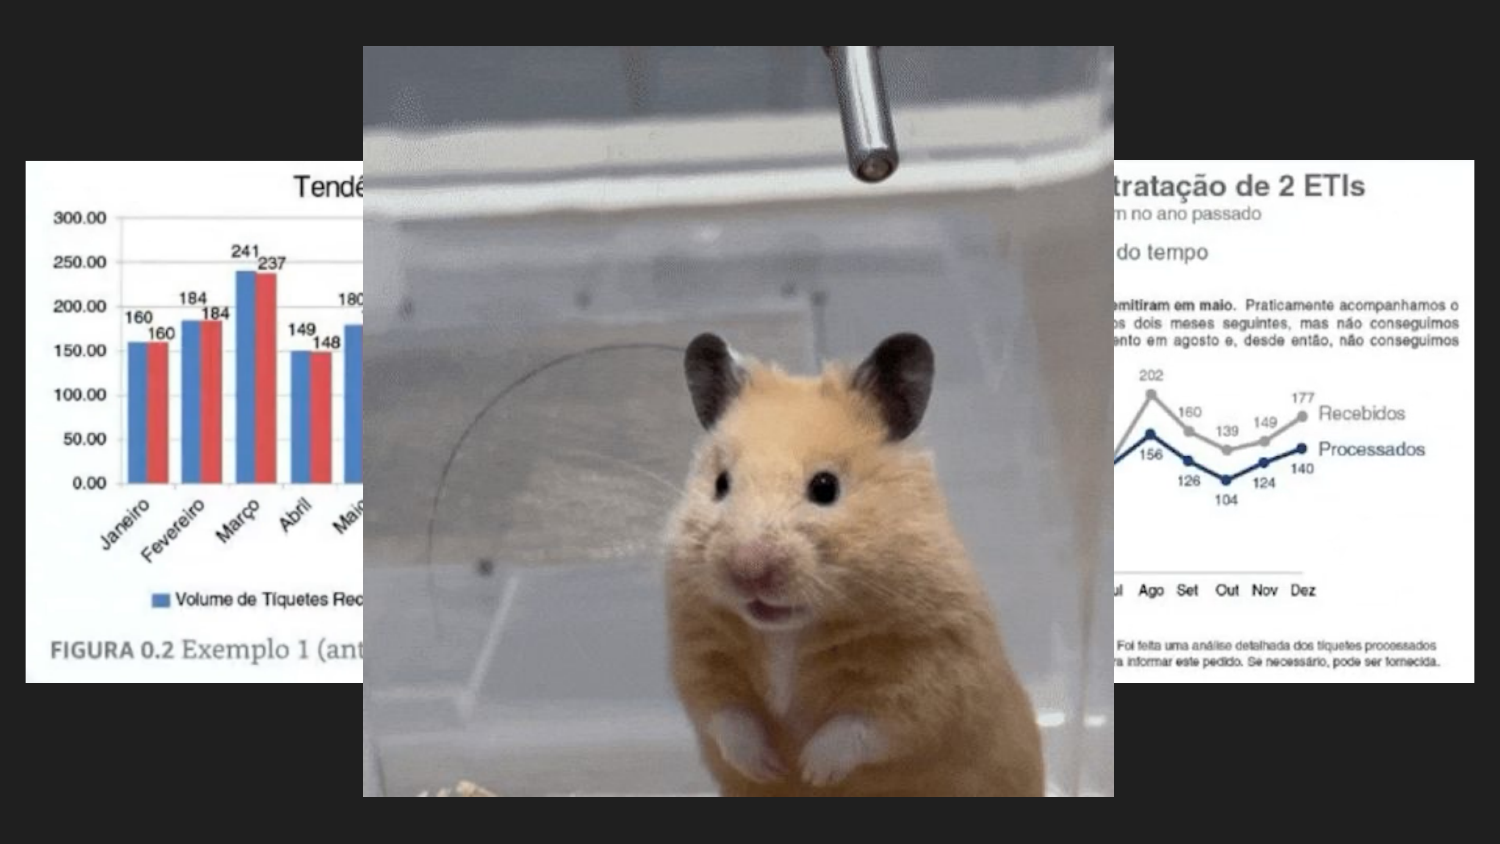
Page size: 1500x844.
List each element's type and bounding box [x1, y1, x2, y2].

picture [25, 46, 1475, 798]
